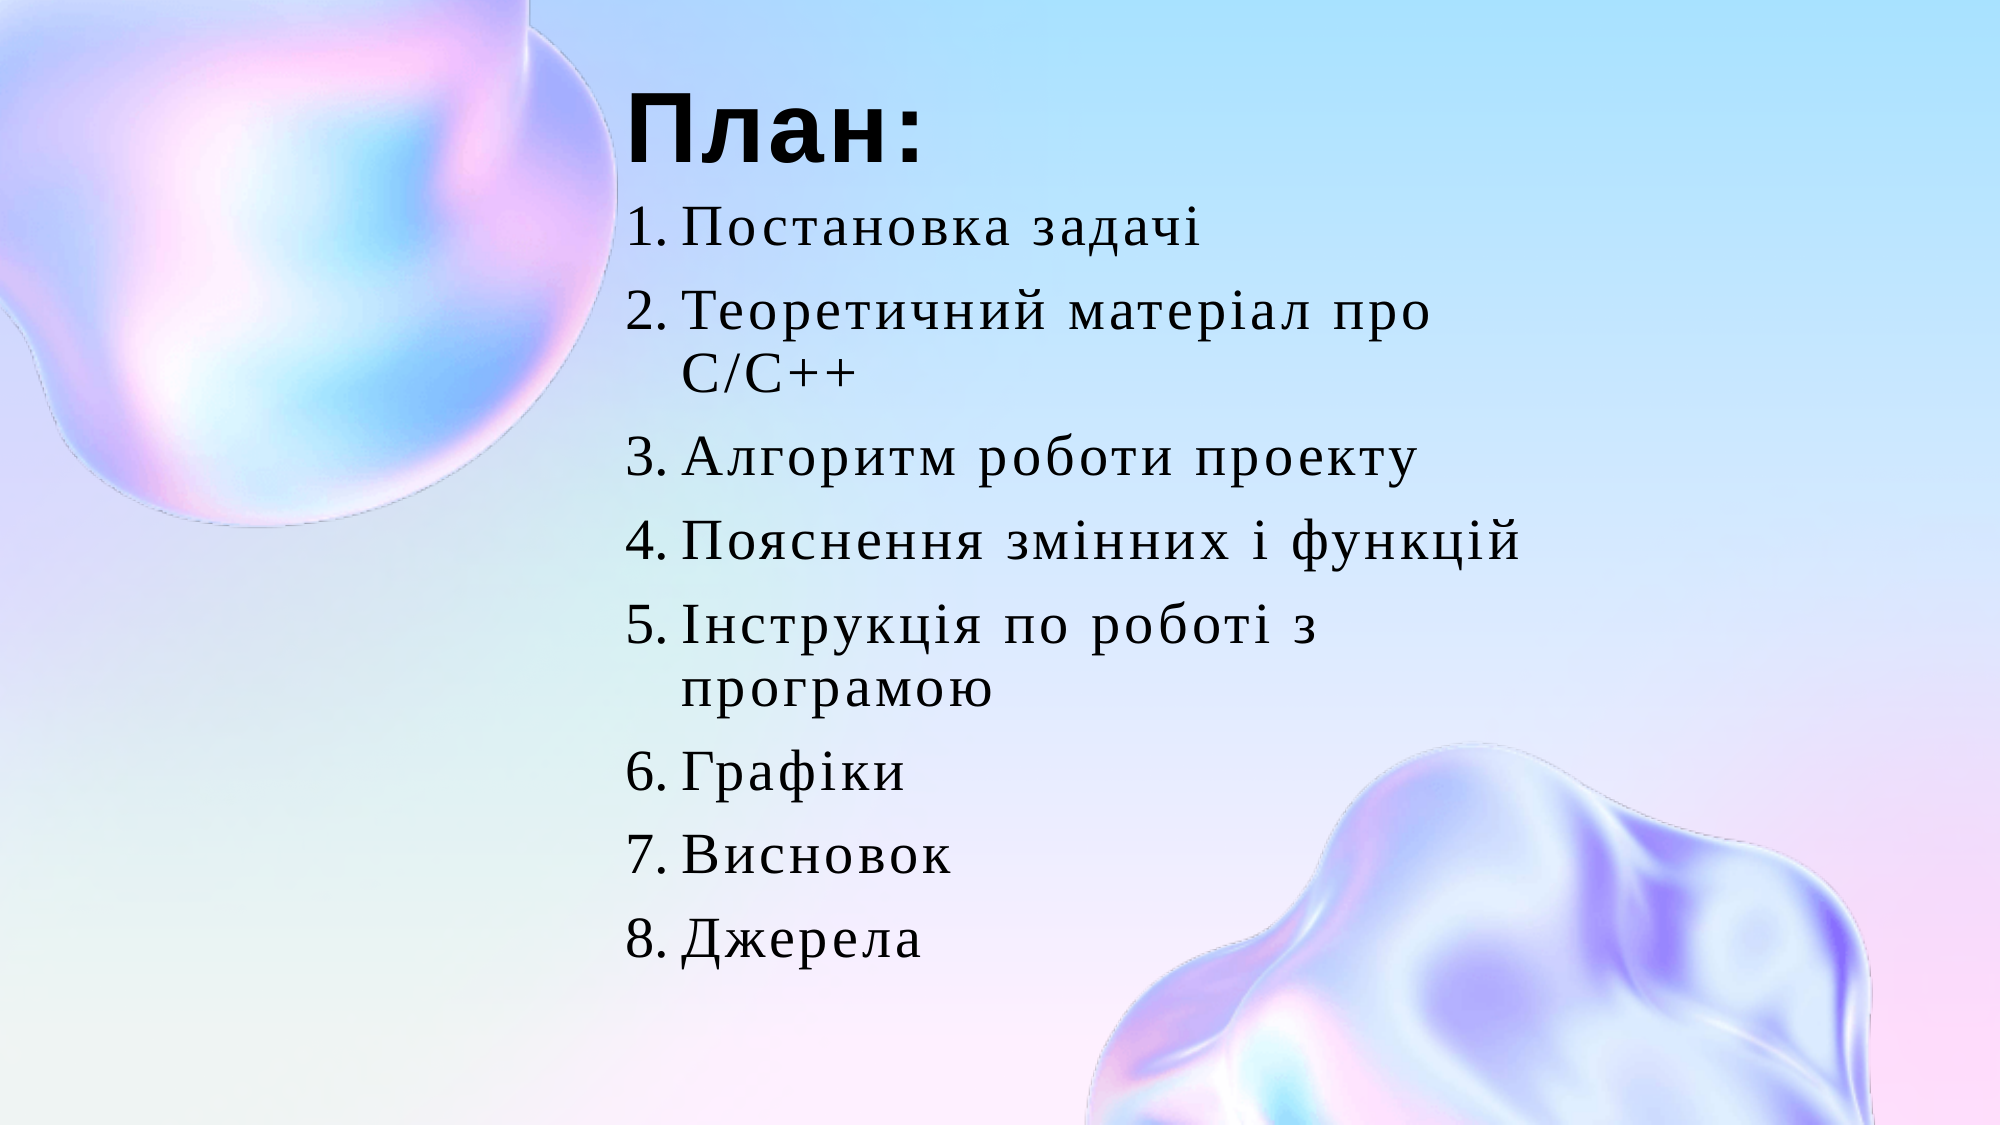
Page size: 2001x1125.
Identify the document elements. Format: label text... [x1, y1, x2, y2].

title План: [610, 54, 1646, 185]
list Постановка задачі Теоретичний матеріал про С/С++ Алгоритм роботи проекту Пояснення змінних і функцій Інструкція по роботі з програмою Графіки Висновок Джерела [610, 187, 1558, 1000]
picture [0, 0, 2000, 1125]
